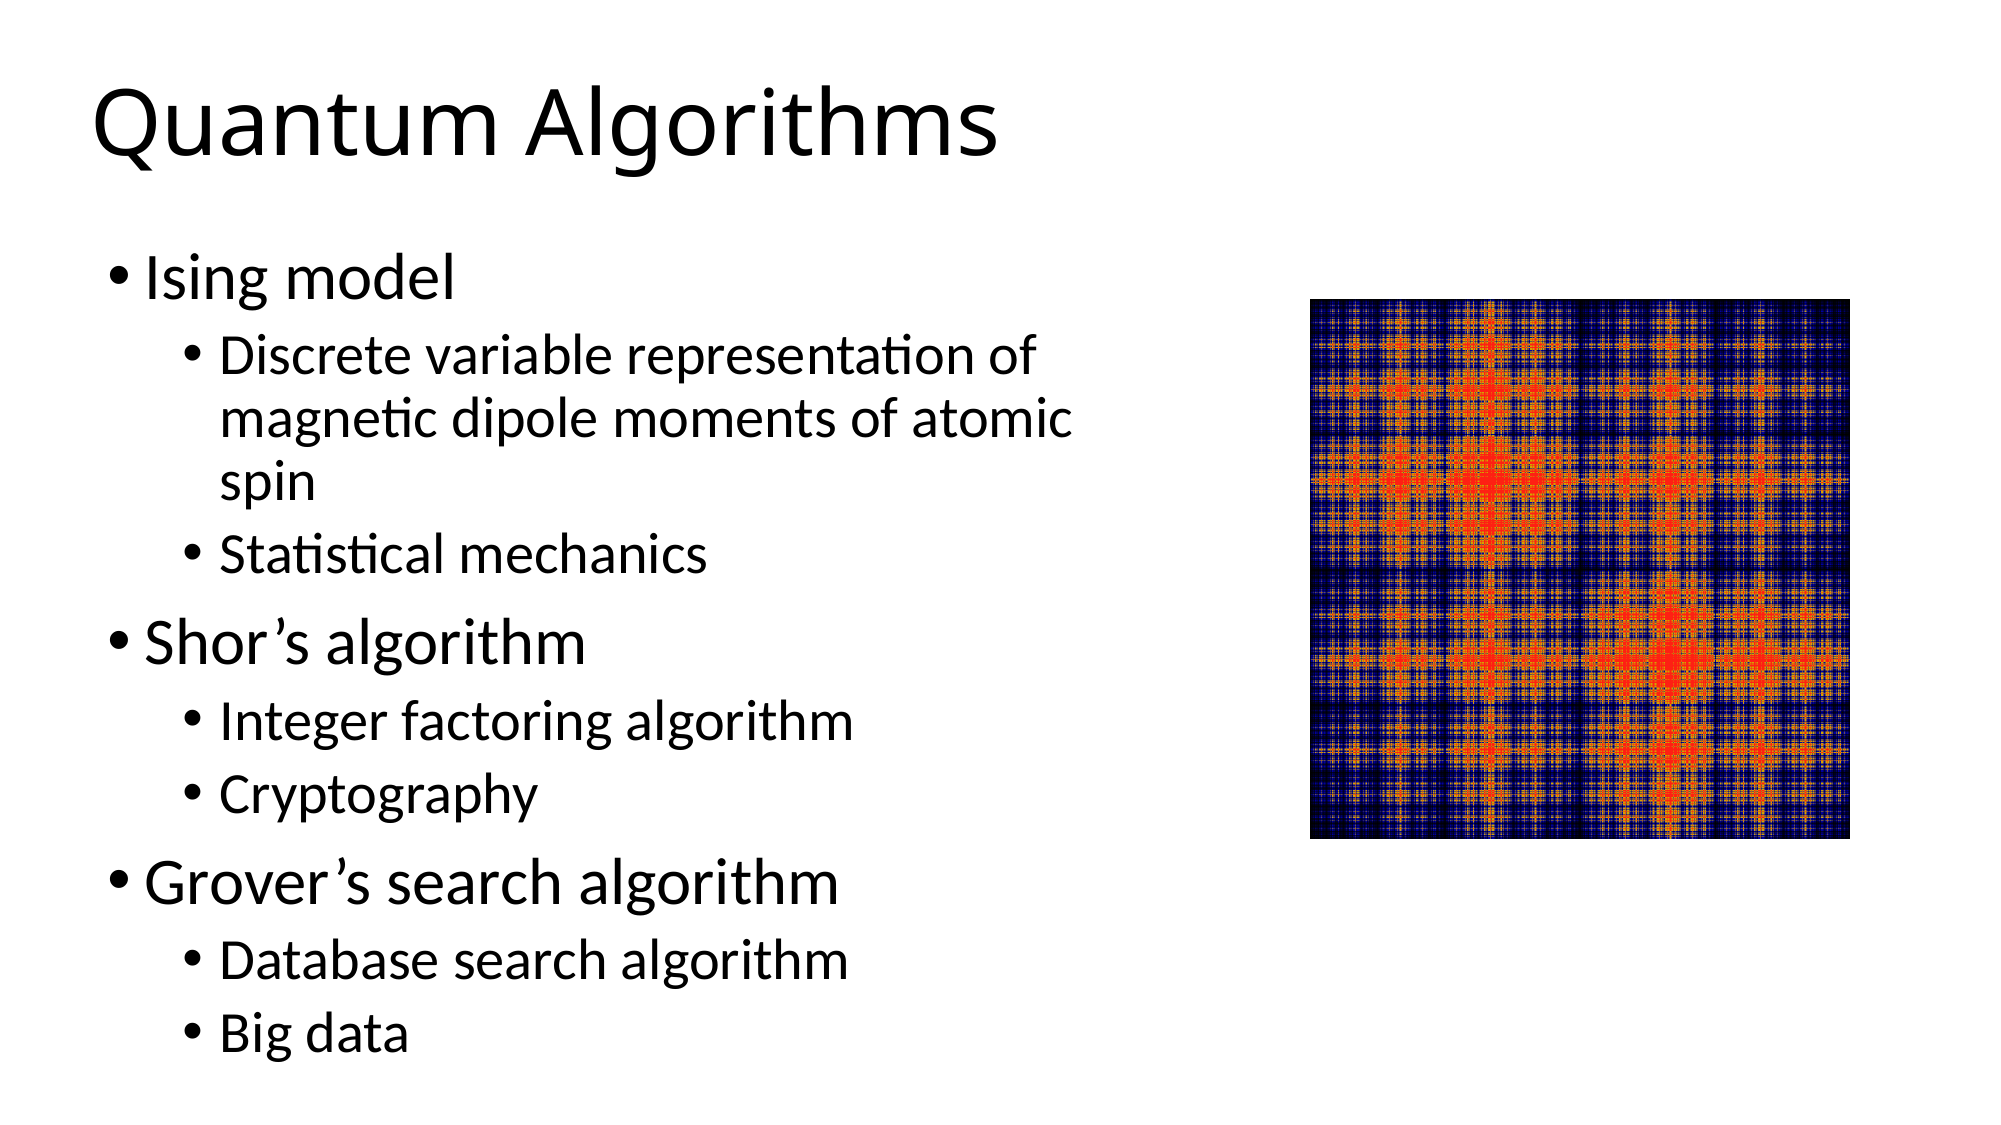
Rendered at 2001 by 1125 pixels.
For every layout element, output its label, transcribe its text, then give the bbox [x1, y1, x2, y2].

picture [1310, 299, 1850, 839]
list Ising model Discrete variable representation of magnetic dipole moments of atomic spin Statistical mechanics Shor’s algorithm Integer factoring algorithm Cryptography Grover’s search algorithm Database search algorithm Big data [92, 234, 1153, 949]
title Quantum Algorithms [75, 17, 1800, 235]
